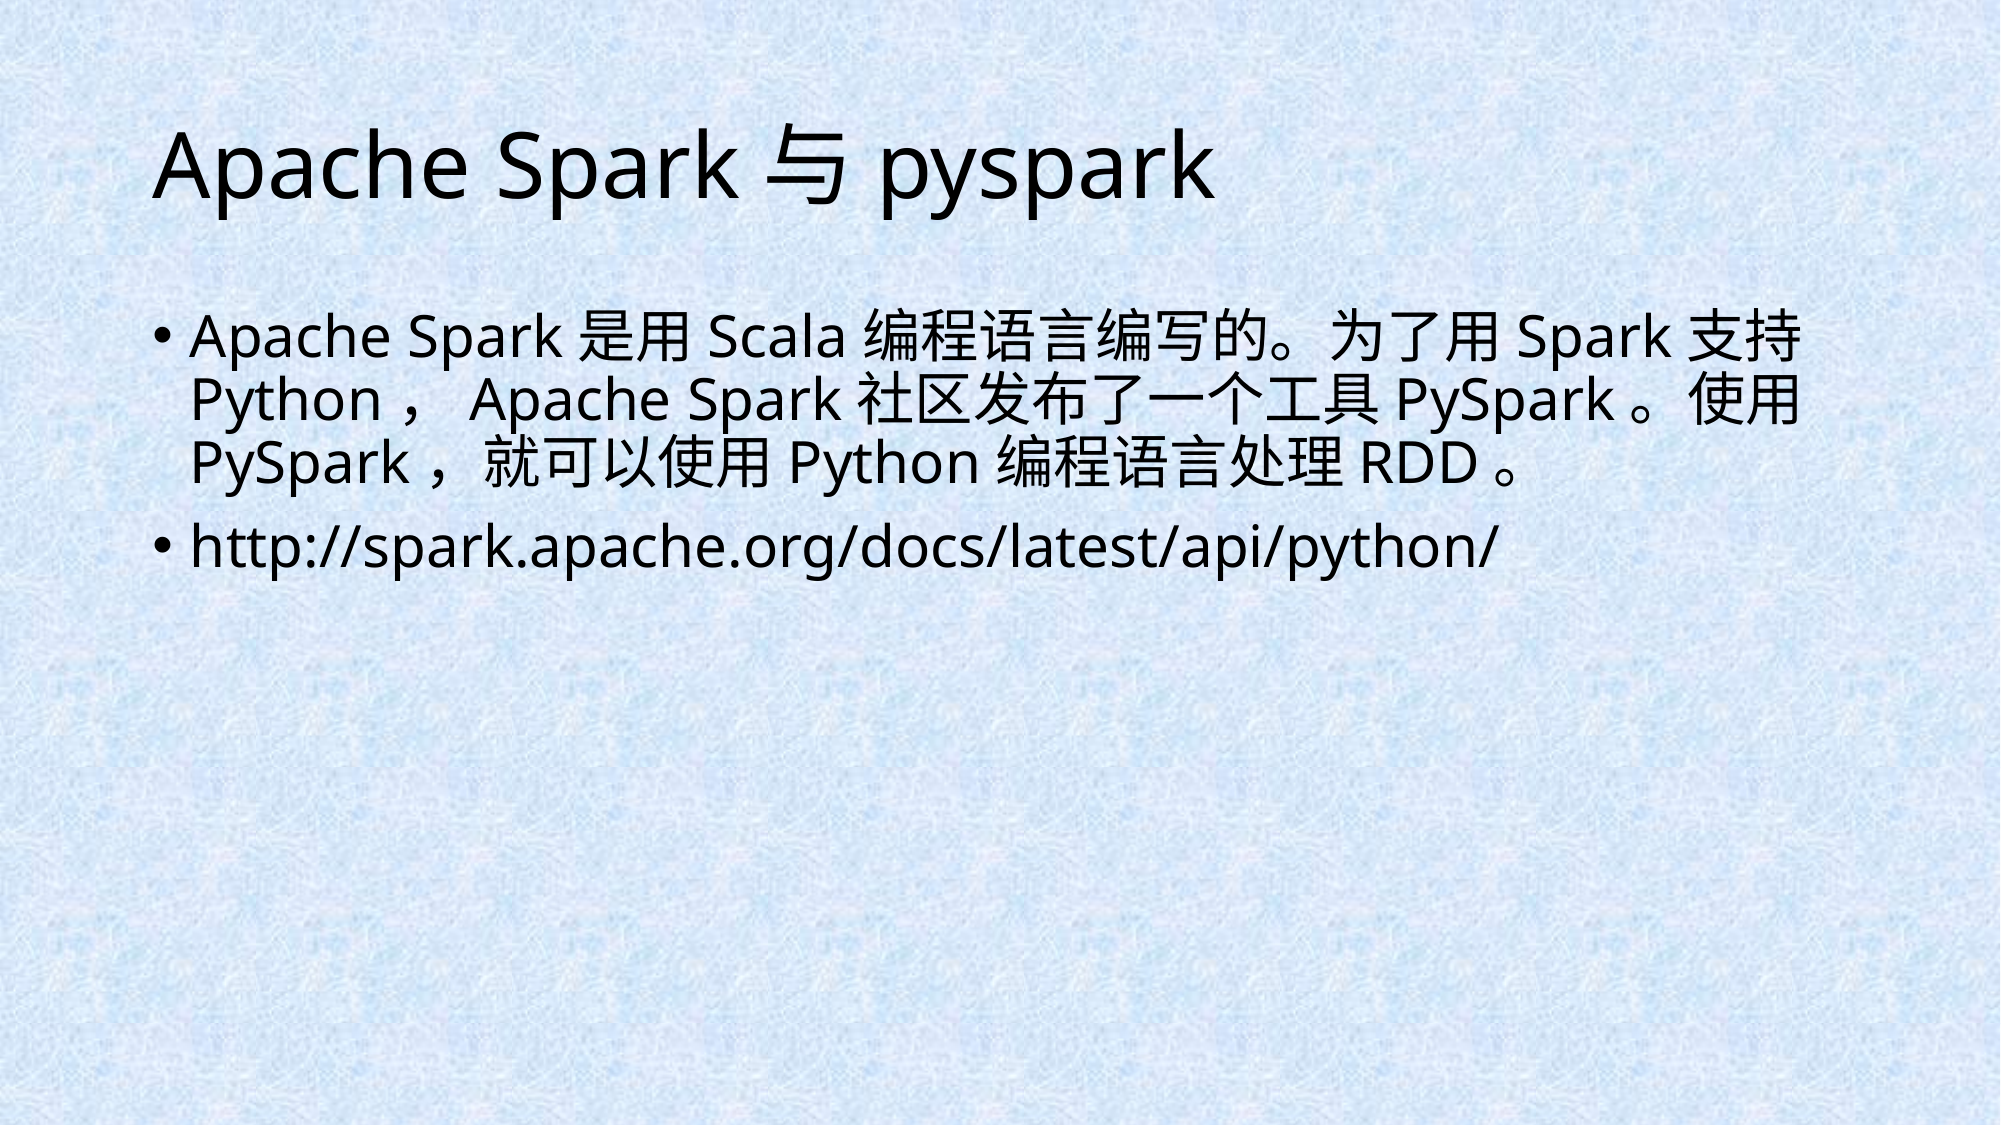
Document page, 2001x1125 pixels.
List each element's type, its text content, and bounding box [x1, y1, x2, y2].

picture [0, 0, 2001, 1125]
title Apache Spark与pyspark [137, 59, 1863, 278]
list Apache Spark是用Scala编程语言编写的。为了用Spark支持Python，Apache Spark社区发布了一个工具PySpark。使用PySpark，就可以使用Python编程语言处理RDD。 http://spark.apache.org/docs/latest/api/python/ [137, 299, 1863, 1014]
